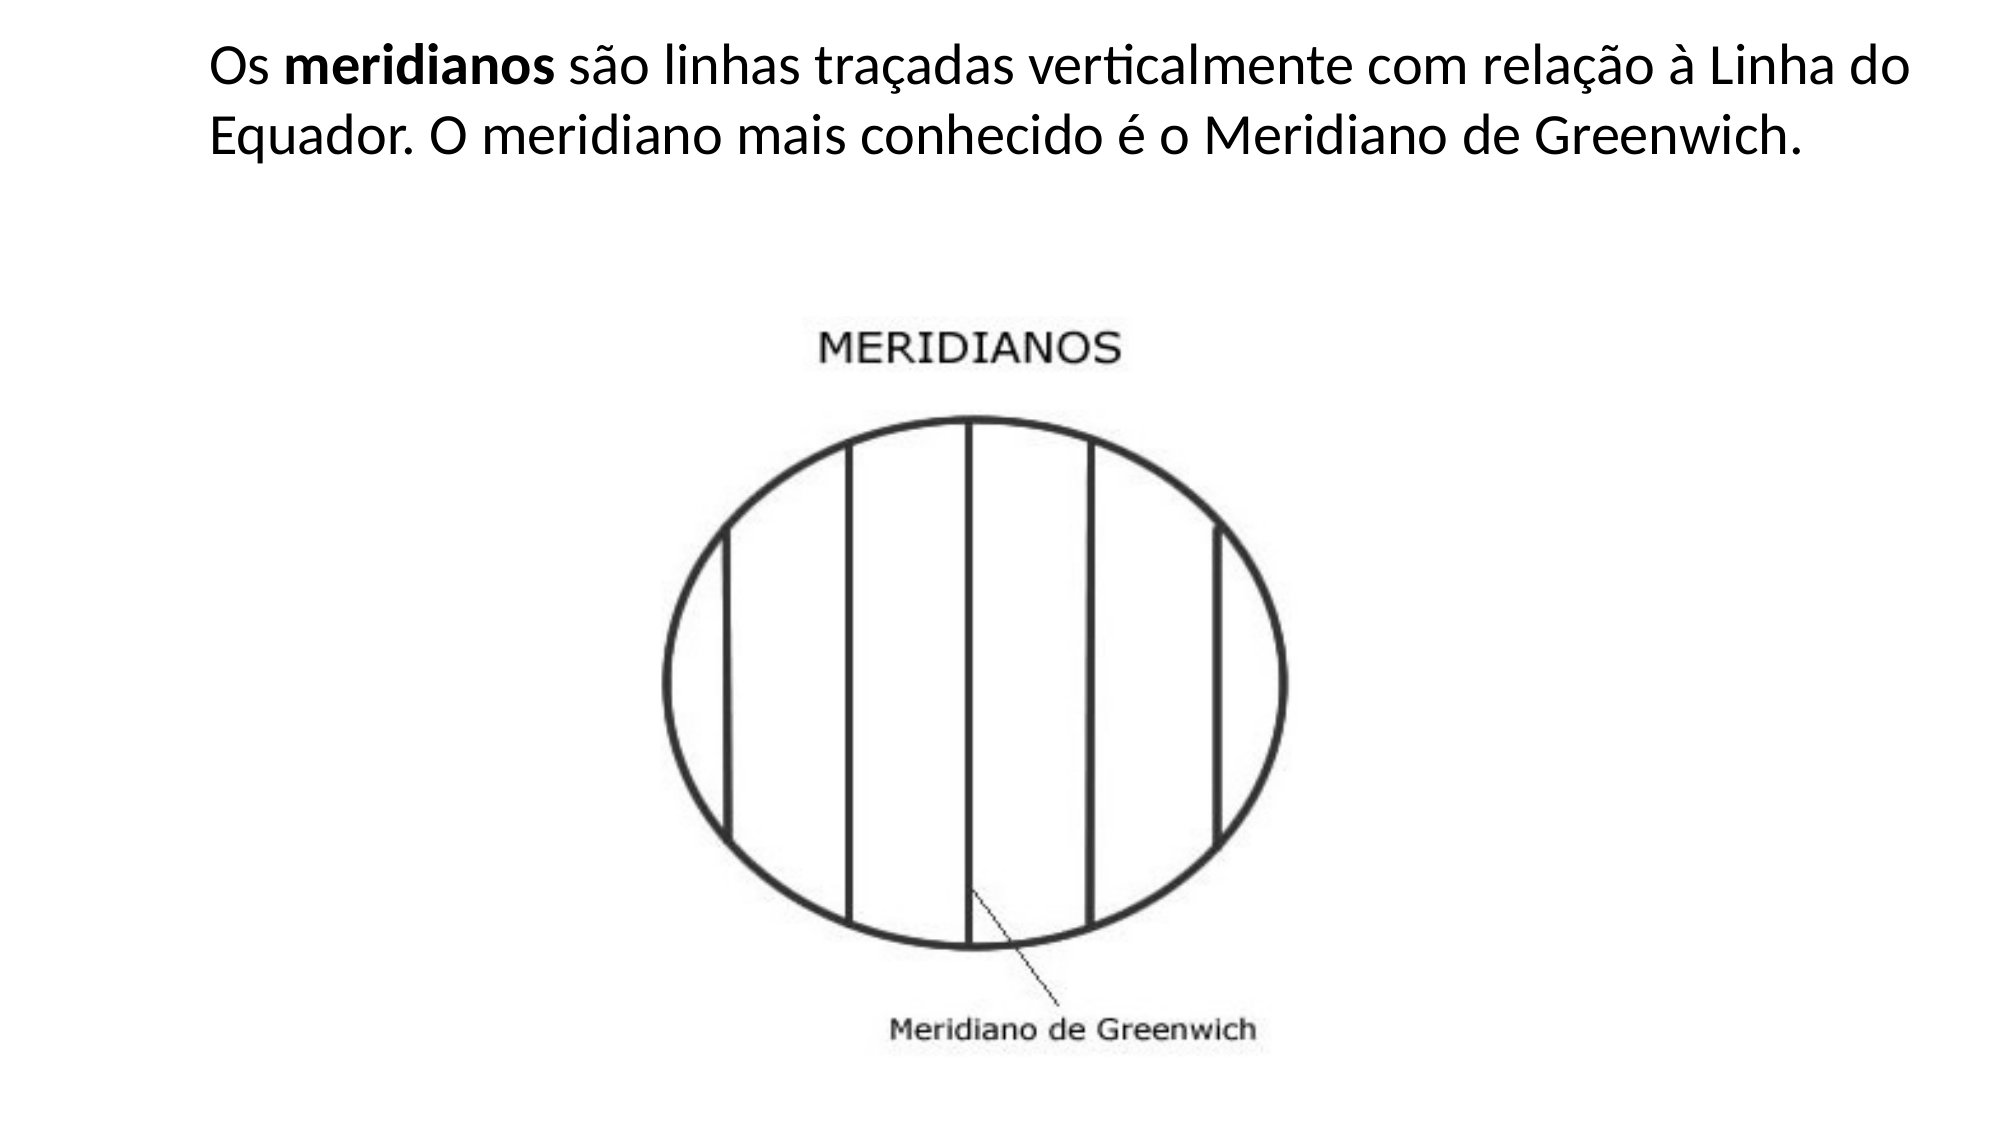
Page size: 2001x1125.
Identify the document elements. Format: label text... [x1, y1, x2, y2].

picture [660, 316, 1297, 1064]
text_box Os meridianos são linhas traçadas verticalmente com relação à Linha do Equador. O meridiano mais conhecido é o Meridiano de Greenwich. [194, 18, 1957, 219]
